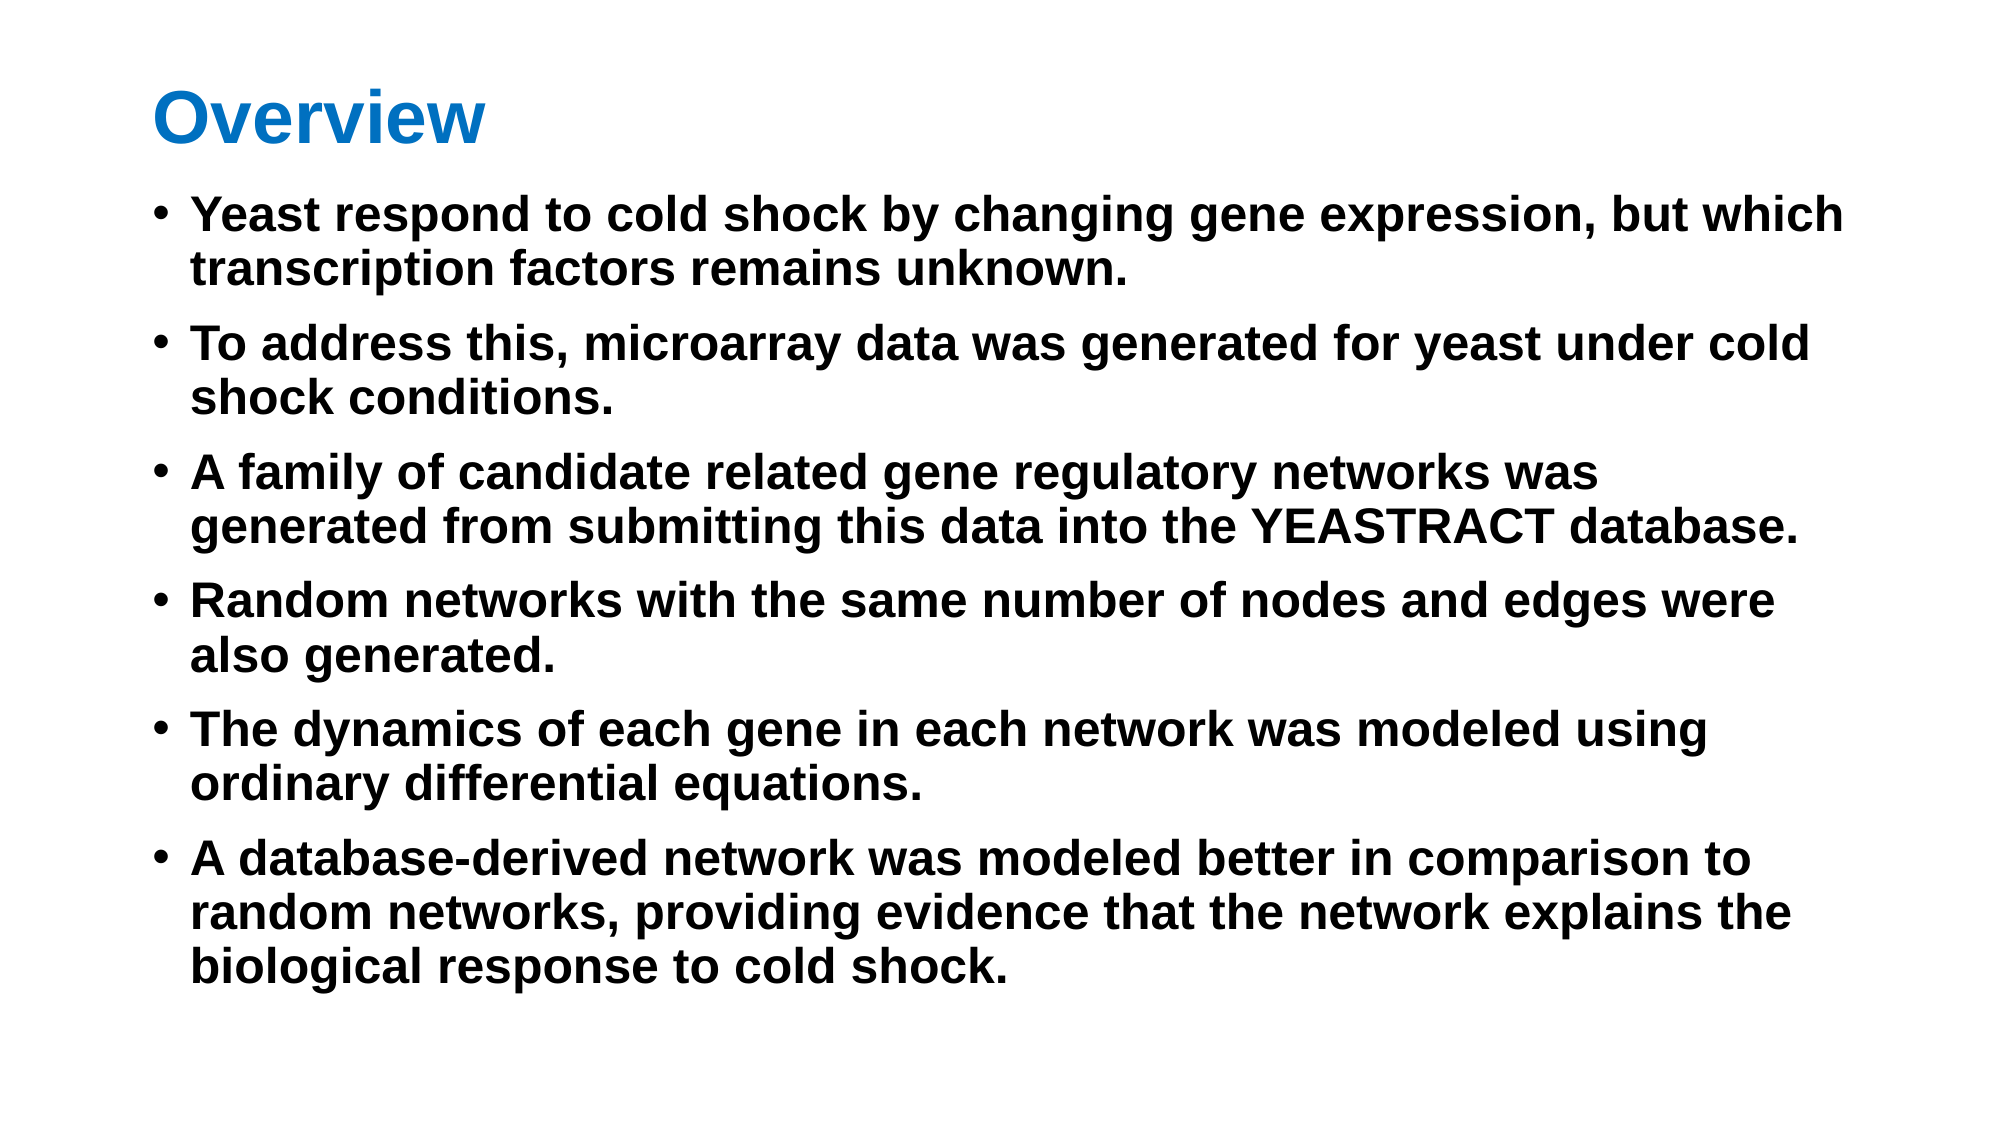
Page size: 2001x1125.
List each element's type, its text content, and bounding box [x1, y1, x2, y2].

title Overview [137, 59, 1863, 179]
list Yeast respond to cold shock by changing gene expression, but which transcription factors remains unknown. To address this, microarray data was generated for yeast under cold shock conditions. A family of candidate related gene regulatory networks was generated from submitting this data into the YEASTRACT database. Random networks with the same number of nodes and edges were also generated. The dynamics of each gene in each network was modeled using ordinary differential equations. A database-derived network was modeled better in comparison to random networks, providing evidence that the network explains the biological response to cold shock. [137, 180, 1863, 1014]
